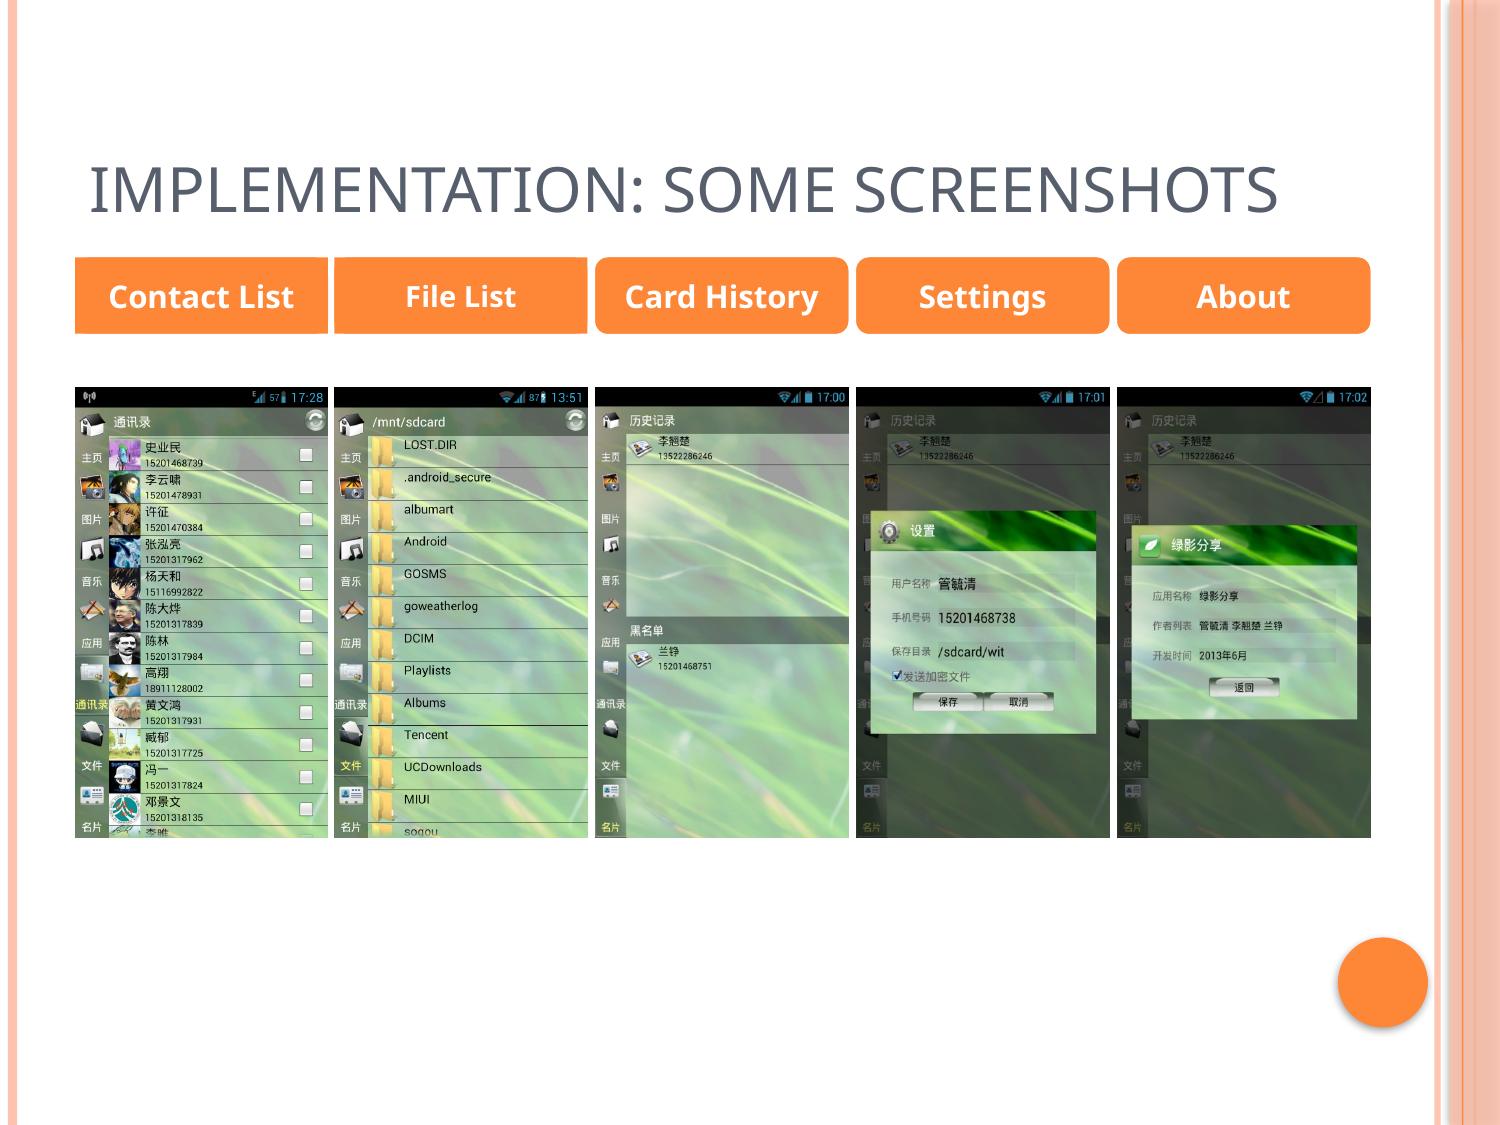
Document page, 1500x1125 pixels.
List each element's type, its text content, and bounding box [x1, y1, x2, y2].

title Implementation: Some screenshots [75, 44, 1313, 233]
picture [855, 386, 1110, 838]
picture [1116, 386, 1371, 838]
text_box Contact List [75, 257, 329, 334]
text_box About [1117, 257, 1371, 334]
text_box Settings [856, 257, 1110, 334]
text_box File List [334, 257, 588, 334]
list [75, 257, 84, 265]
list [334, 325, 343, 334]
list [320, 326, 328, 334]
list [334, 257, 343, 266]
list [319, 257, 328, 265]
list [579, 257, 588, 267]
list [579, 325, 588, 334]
picture [74, 386, 329, 838]
picture [594, 386, 849, 838]
picture [333, 386, 588, 838]
text_box Card History [595, 257, 849, 334]
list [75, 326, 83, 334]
